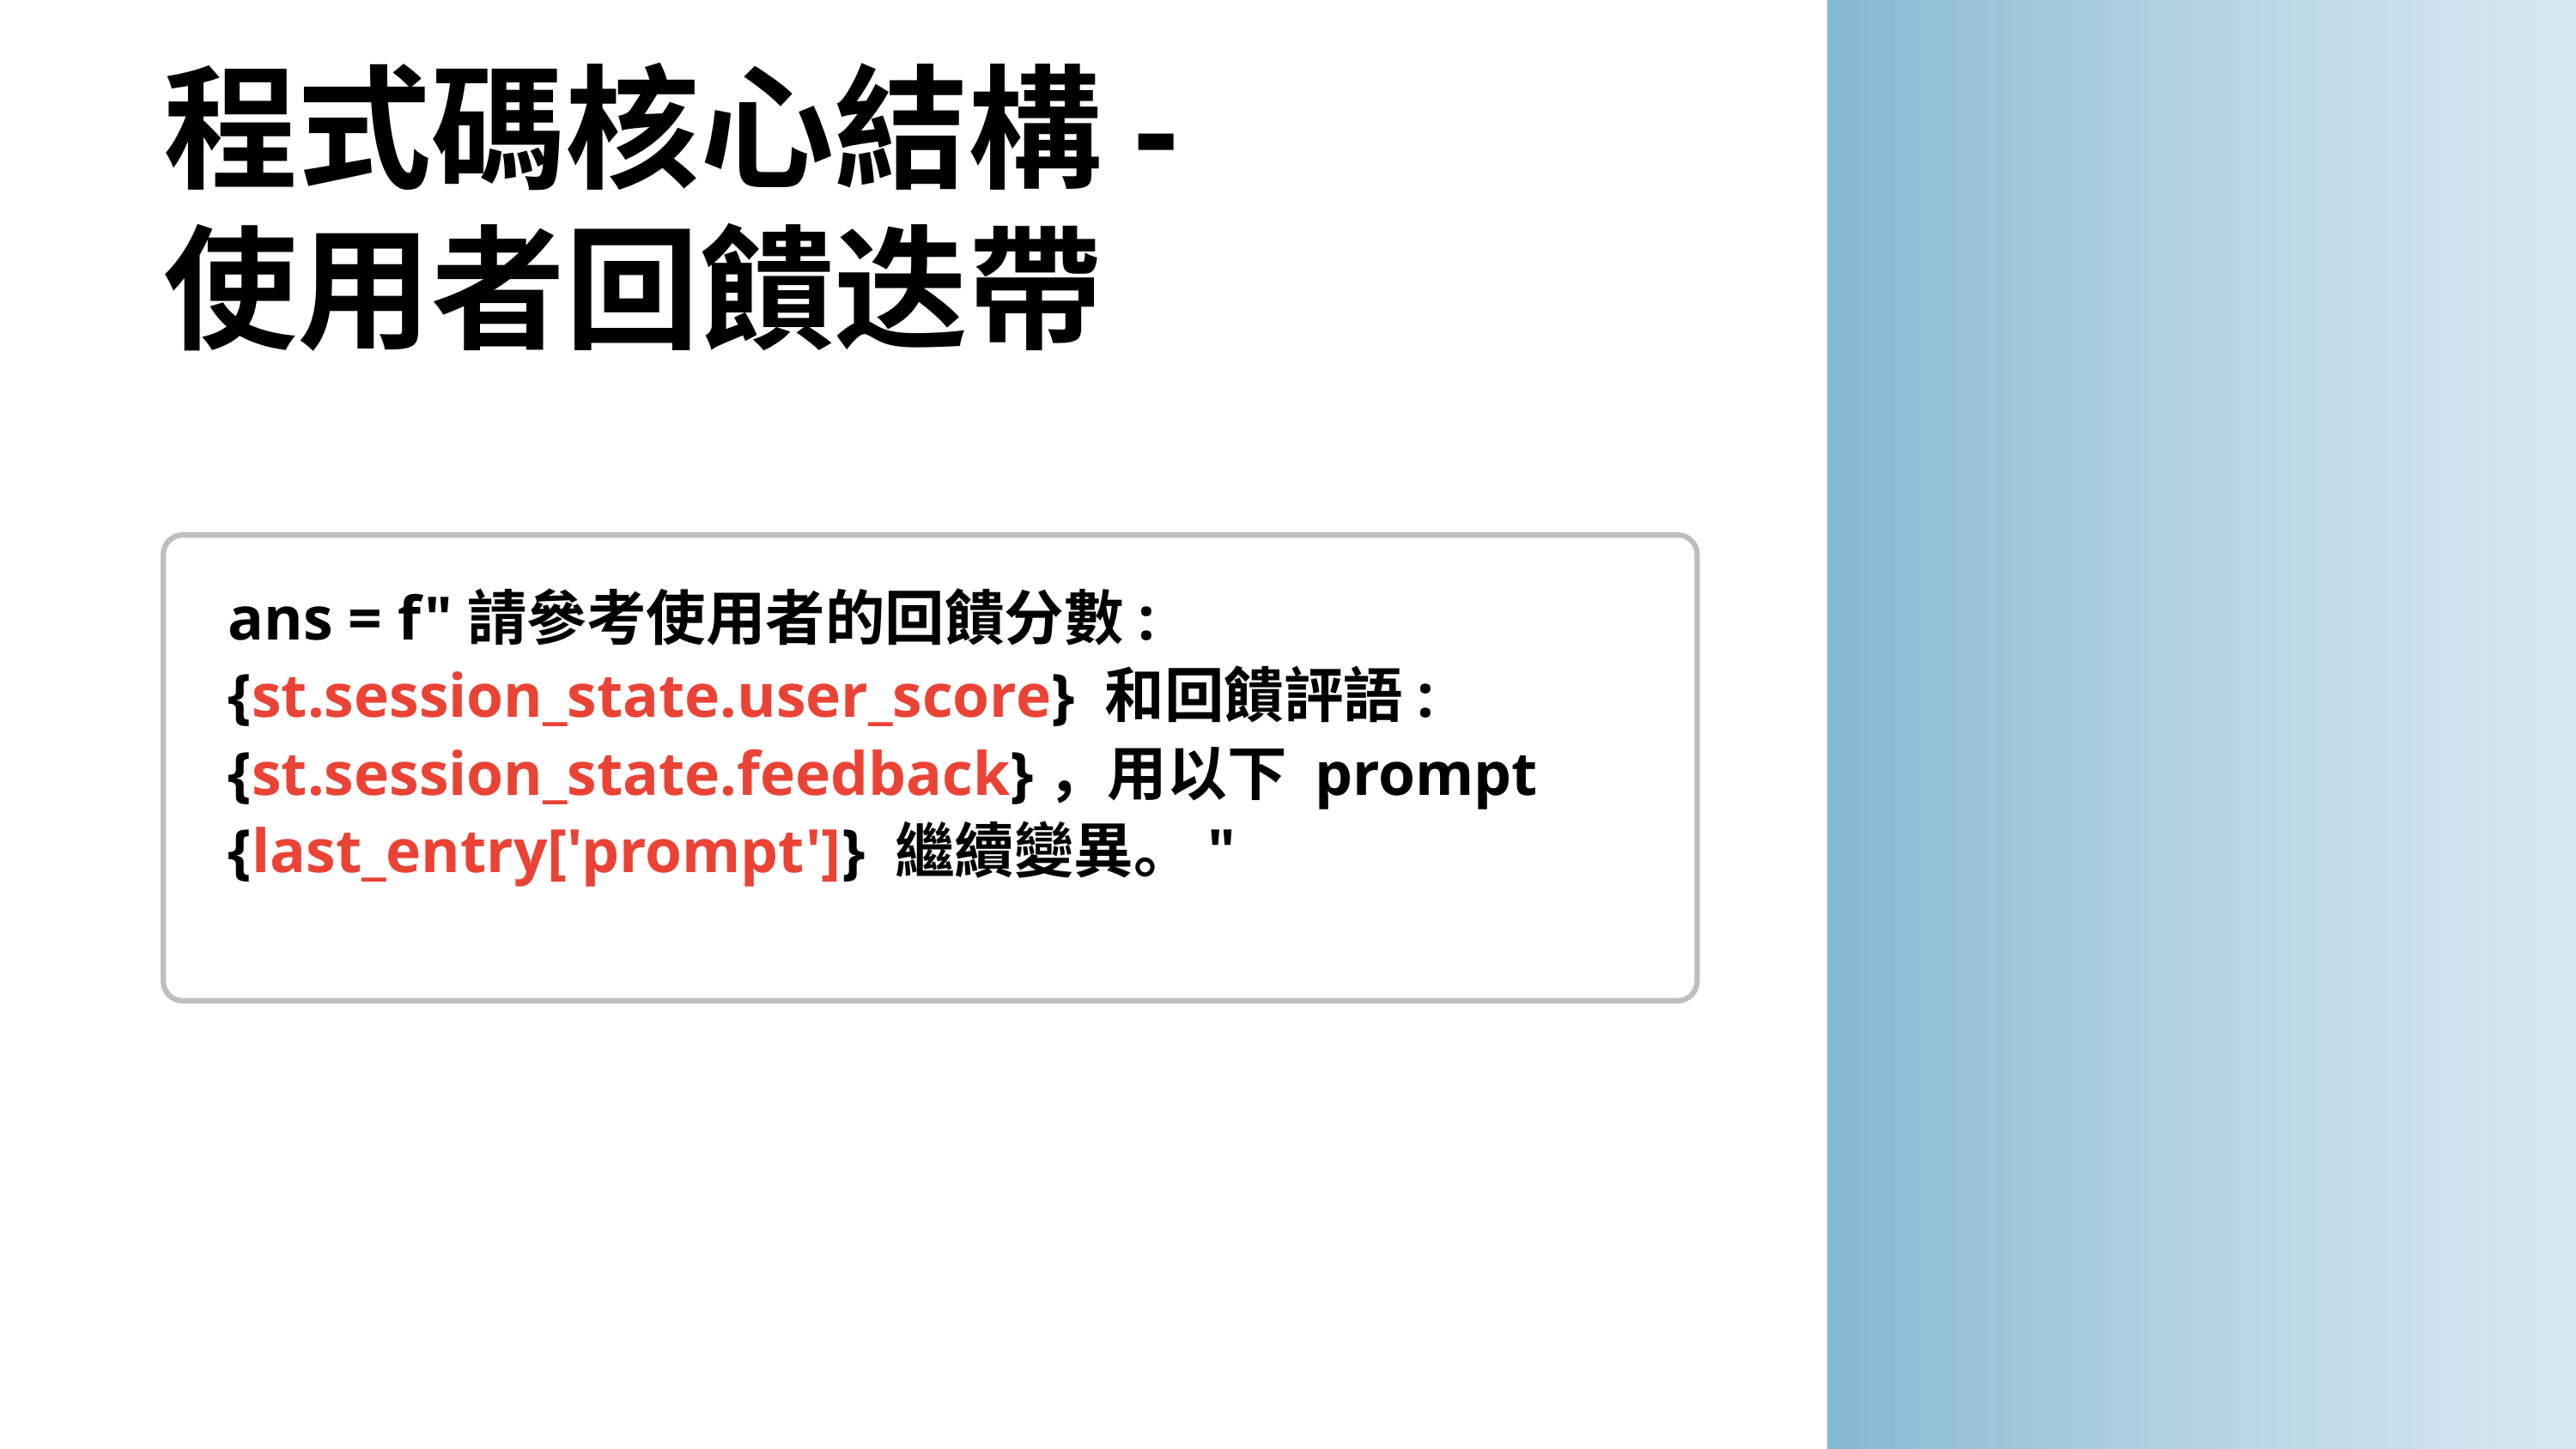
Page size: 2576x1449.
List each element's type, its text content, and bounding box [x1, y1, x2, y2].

text_box 程式碼核心結構- 使用者回饋迭帶 [163, 44, 1795, 366]
text_box [1826, 0, 2576, 1449]
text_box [162, 534, 1698, 1002]
